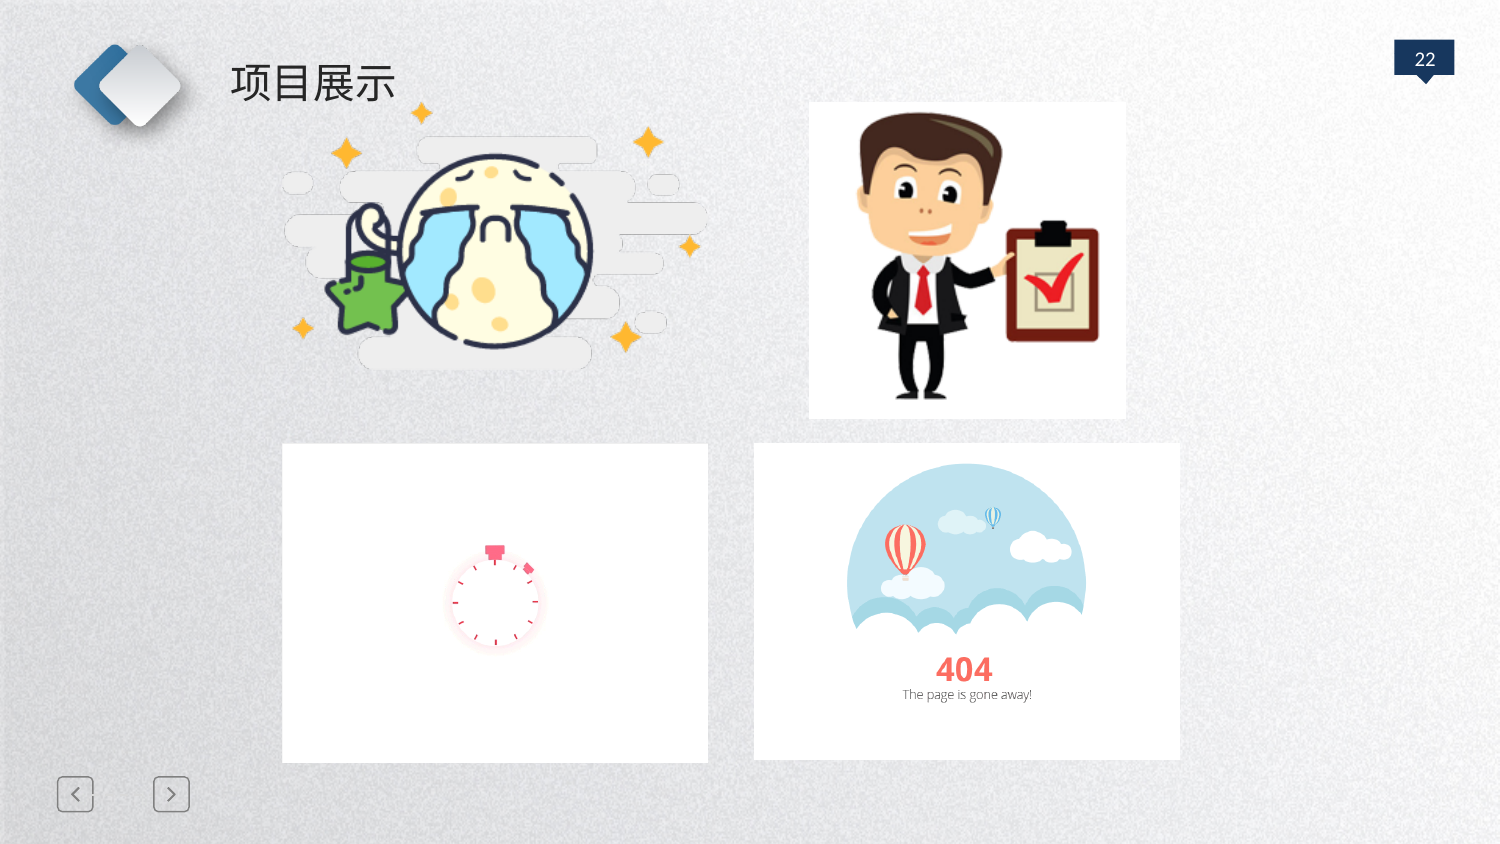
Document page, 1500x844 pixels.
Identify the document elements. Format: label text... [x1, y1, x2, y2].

picture [0, 0, 1500, 844]
text_box 项目展示 [218, 50, 409, 112]
